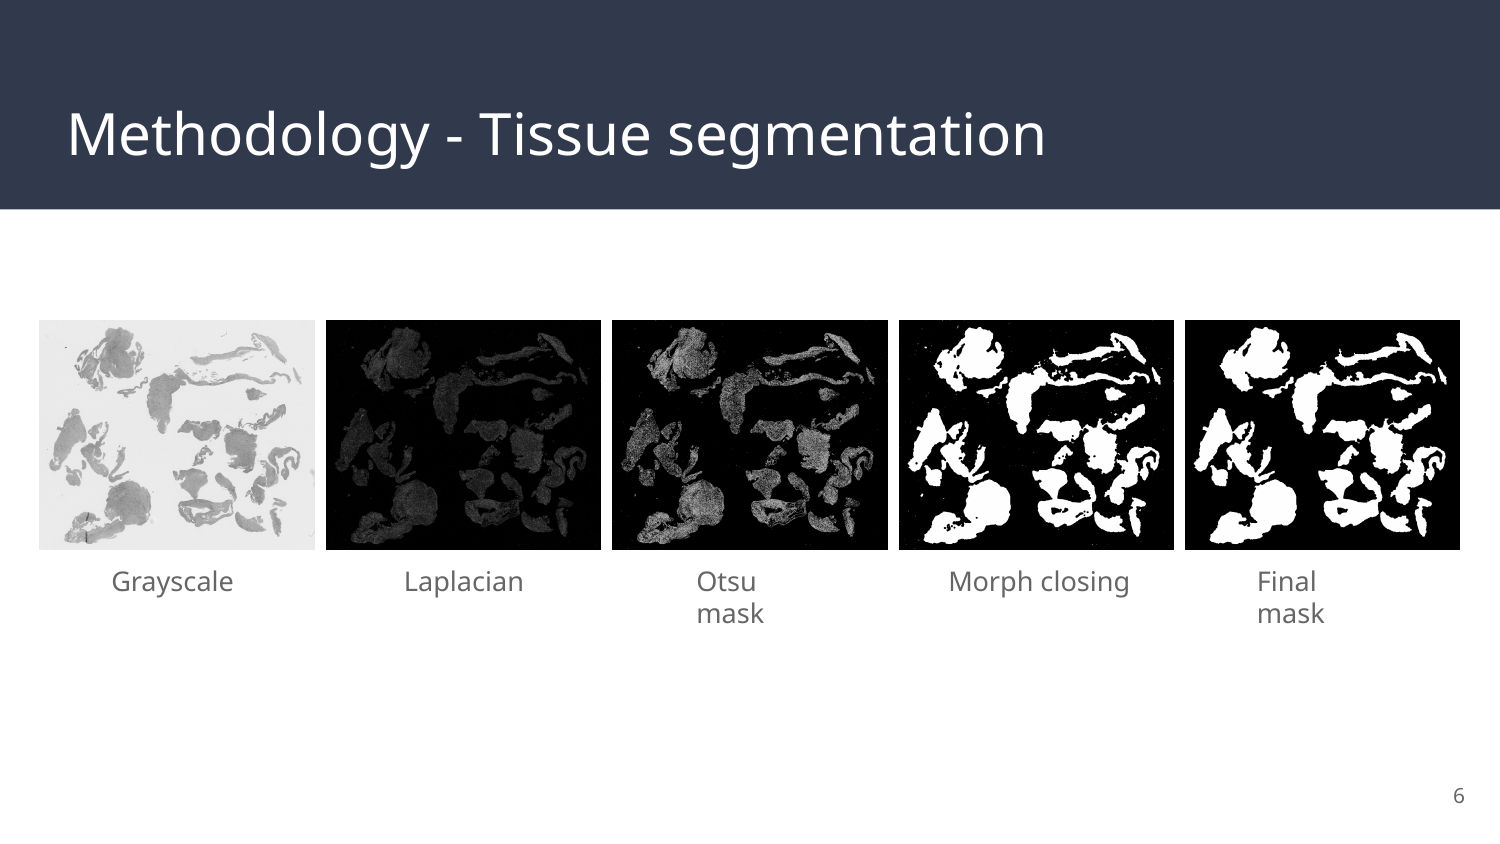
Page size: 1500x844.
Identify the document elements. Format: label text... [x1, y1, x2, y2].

text_box Final mask [1241, 557, 1404, 598]
picture [39, 320, 315, 550]
slide_number ‹#› [1389, 764, 1480, 830]
picture [326, 320, 602, 550]
text_box Grayscale [96, 557, 259, 598]
text_box Morph closing [933, 557, 1152, 598]
title Methodology - Tissue segmentation [51, 82, 1449, 185]
picture [898, 320, 1174, 550]
text_box Otsu mask [681, 557, 844, 598]
picture [1185, 320, 1461, 550]
picture [612, 320, 888, 550]
text_box Laplacian [388, 557, 551, 598]
